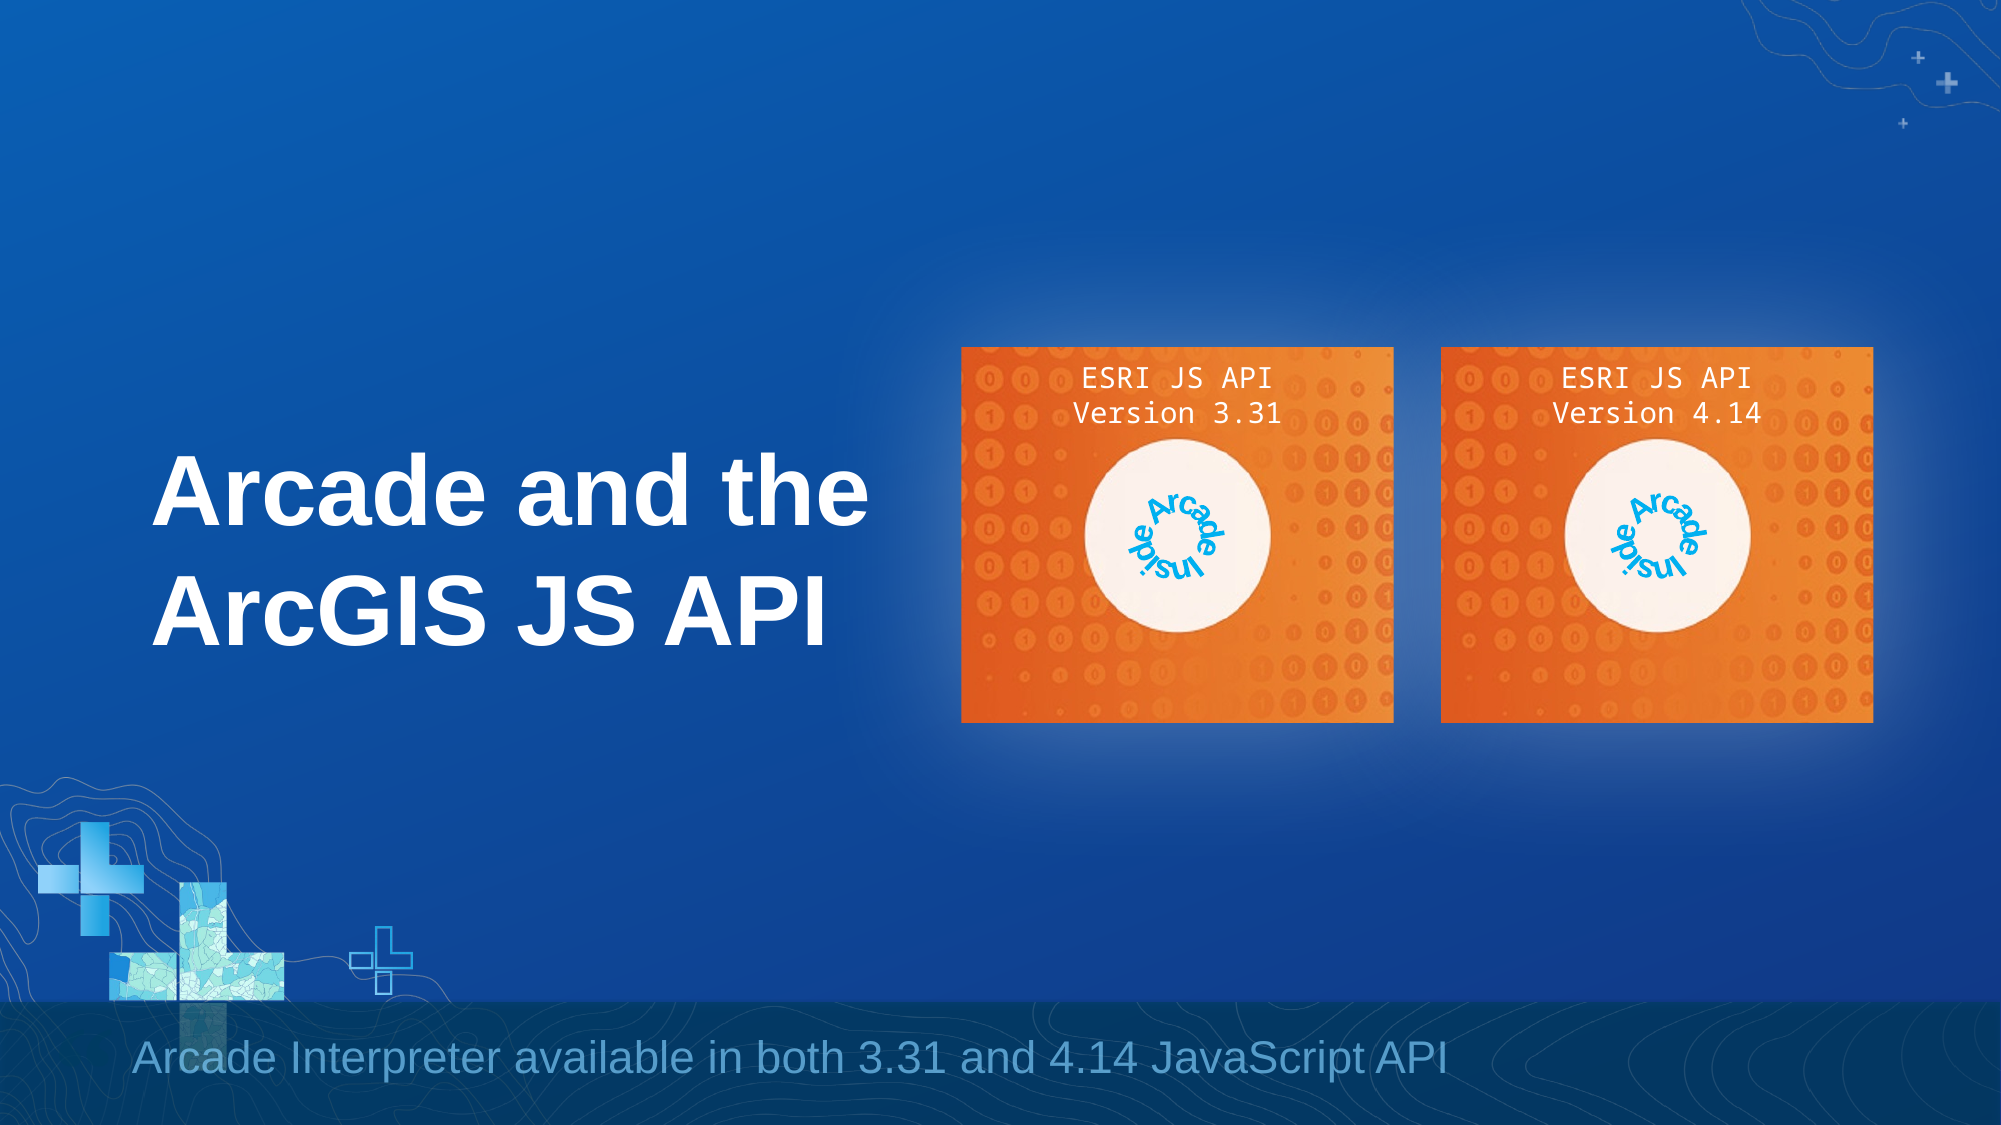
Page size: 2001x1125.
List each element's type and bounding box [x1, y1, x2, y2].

picture [0, 1001, 2000, 1125]
text_box [0, 0, 2000, 1000]
